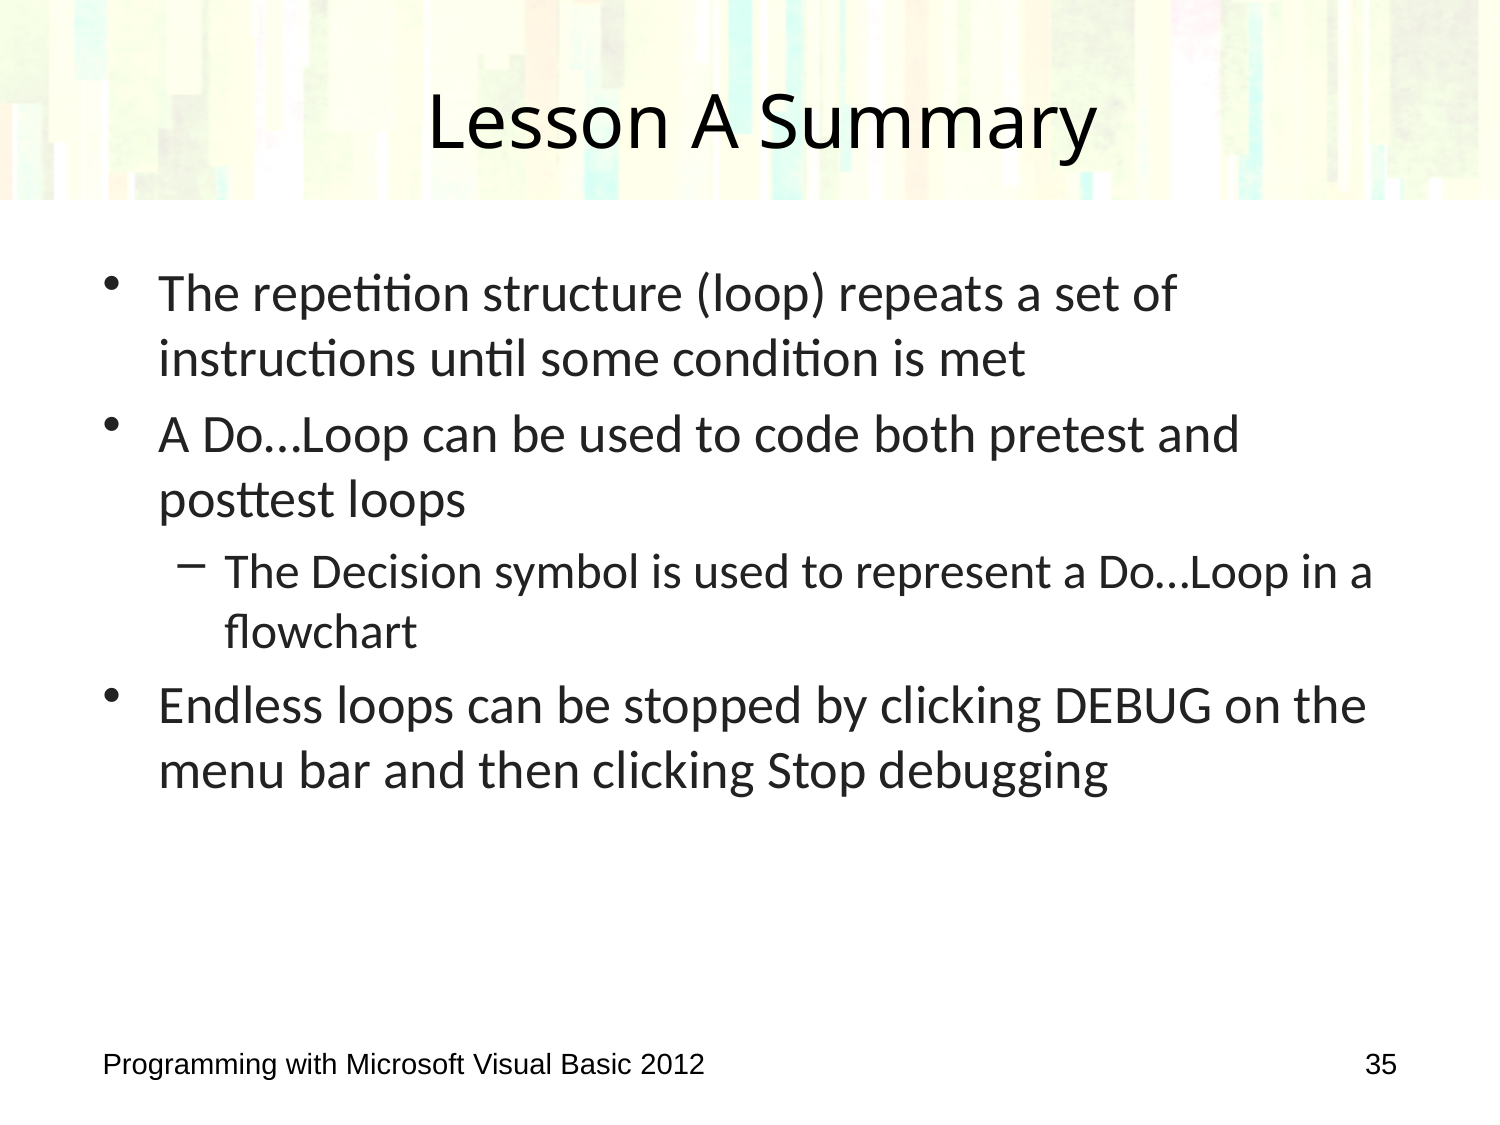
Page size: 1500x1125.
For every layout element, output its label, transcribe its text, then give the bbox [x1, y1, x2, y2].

list The repetition structure (loop) repeats a set of instructions until some condition is met A Do…Loop can be used to code both pretest and posttest loops The Decision symbol is used to represent a Do…Loop in a flowchart Endless loops can be stopped by clicking DEBUG on the menu bar and then clicking Stop debugging [87, 249, 1413, 1026]
title Lesson A Summary [99, 24, 1425, 213]
slide_number 35 [1074, 1037, 1413, 1101]
footer Programming with Microsoft Visual Basic 2012 [87, 1037, 1051, 1101]
